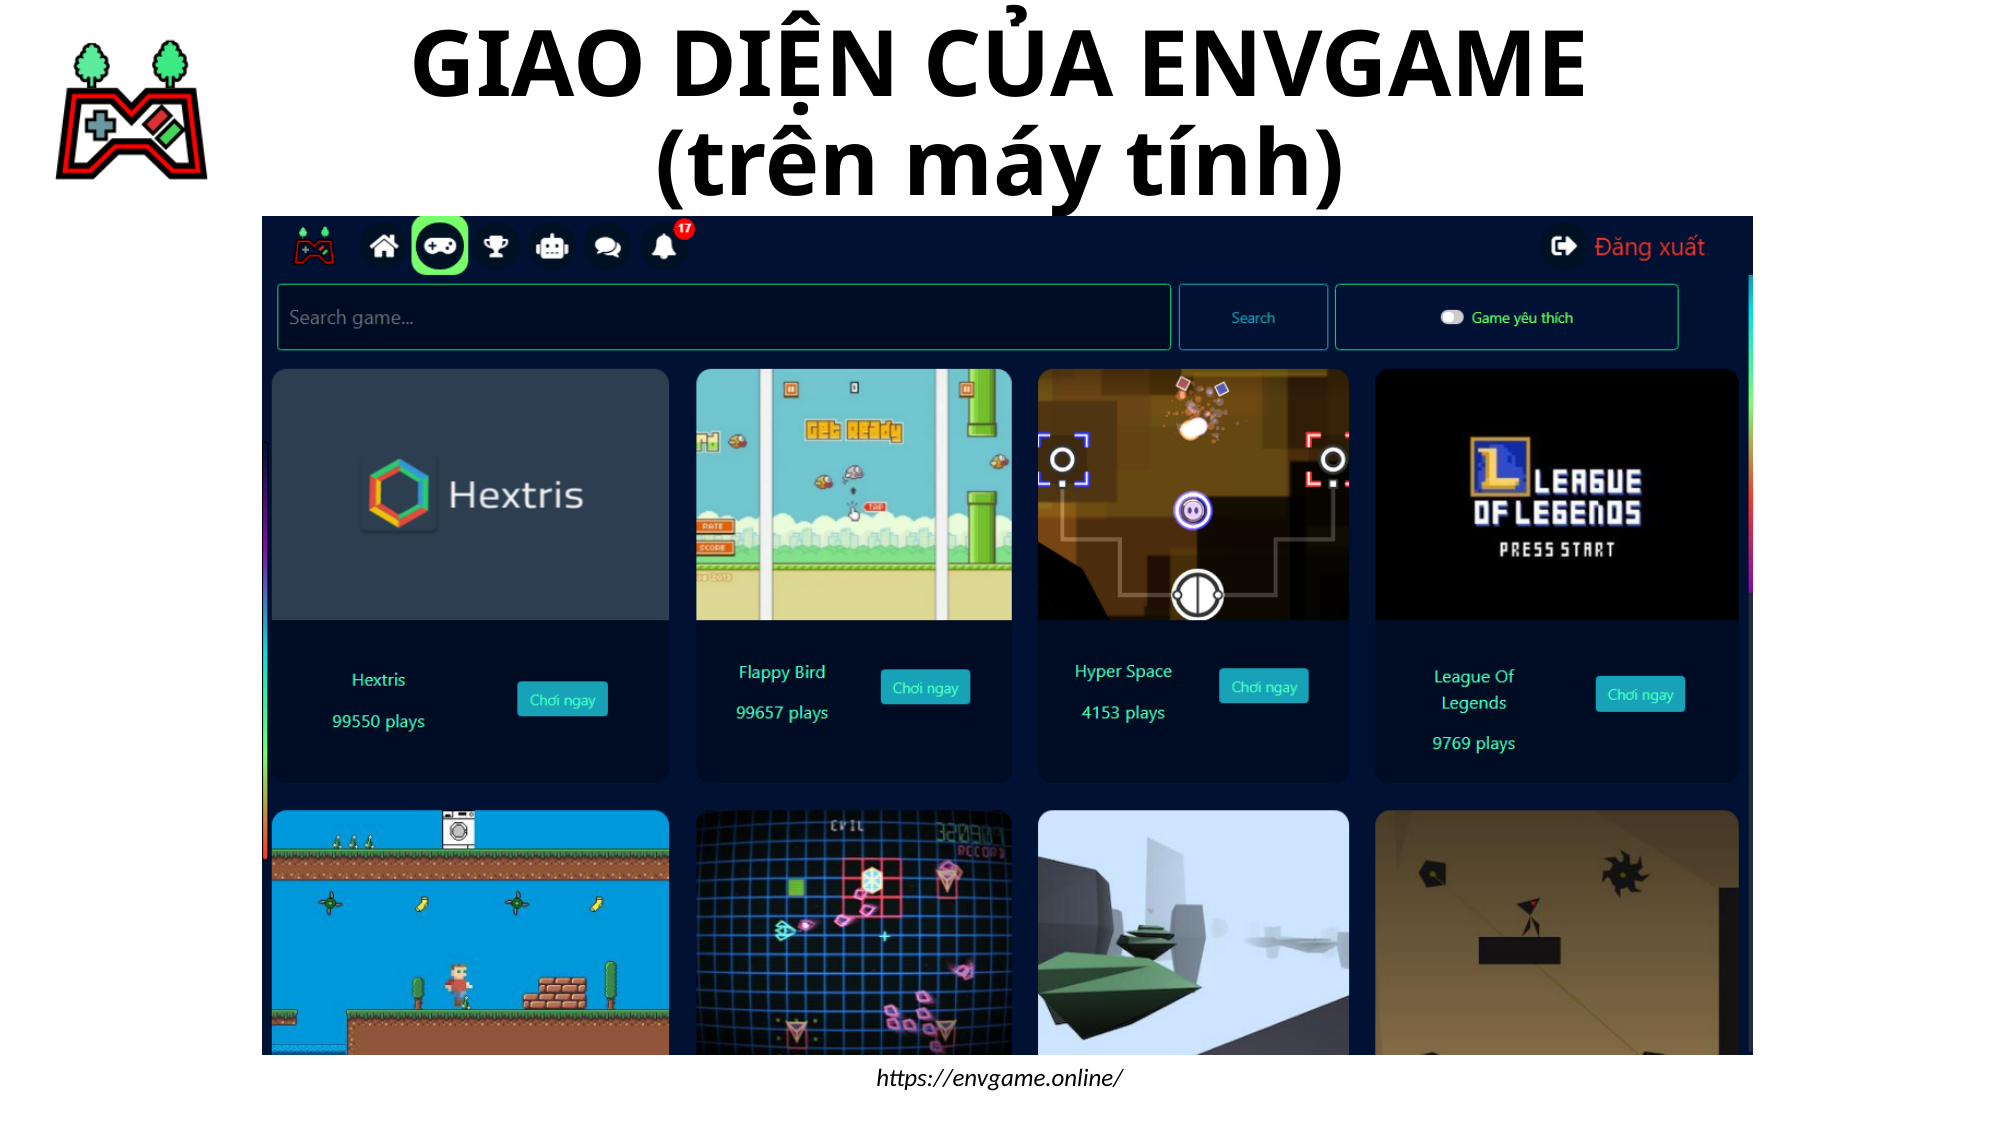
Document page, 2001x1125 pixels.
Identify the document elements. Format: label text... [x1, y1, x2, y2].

text_box https://envgame.online/ [861, 1055, 1139, 1099]
picture [262, 216, 1753, 1055]
title GIAO DIỆN CỦA ENVGAME (trên máy tính) [229, 7, 2000, 226]
picture [0, 2, 229, 231]
